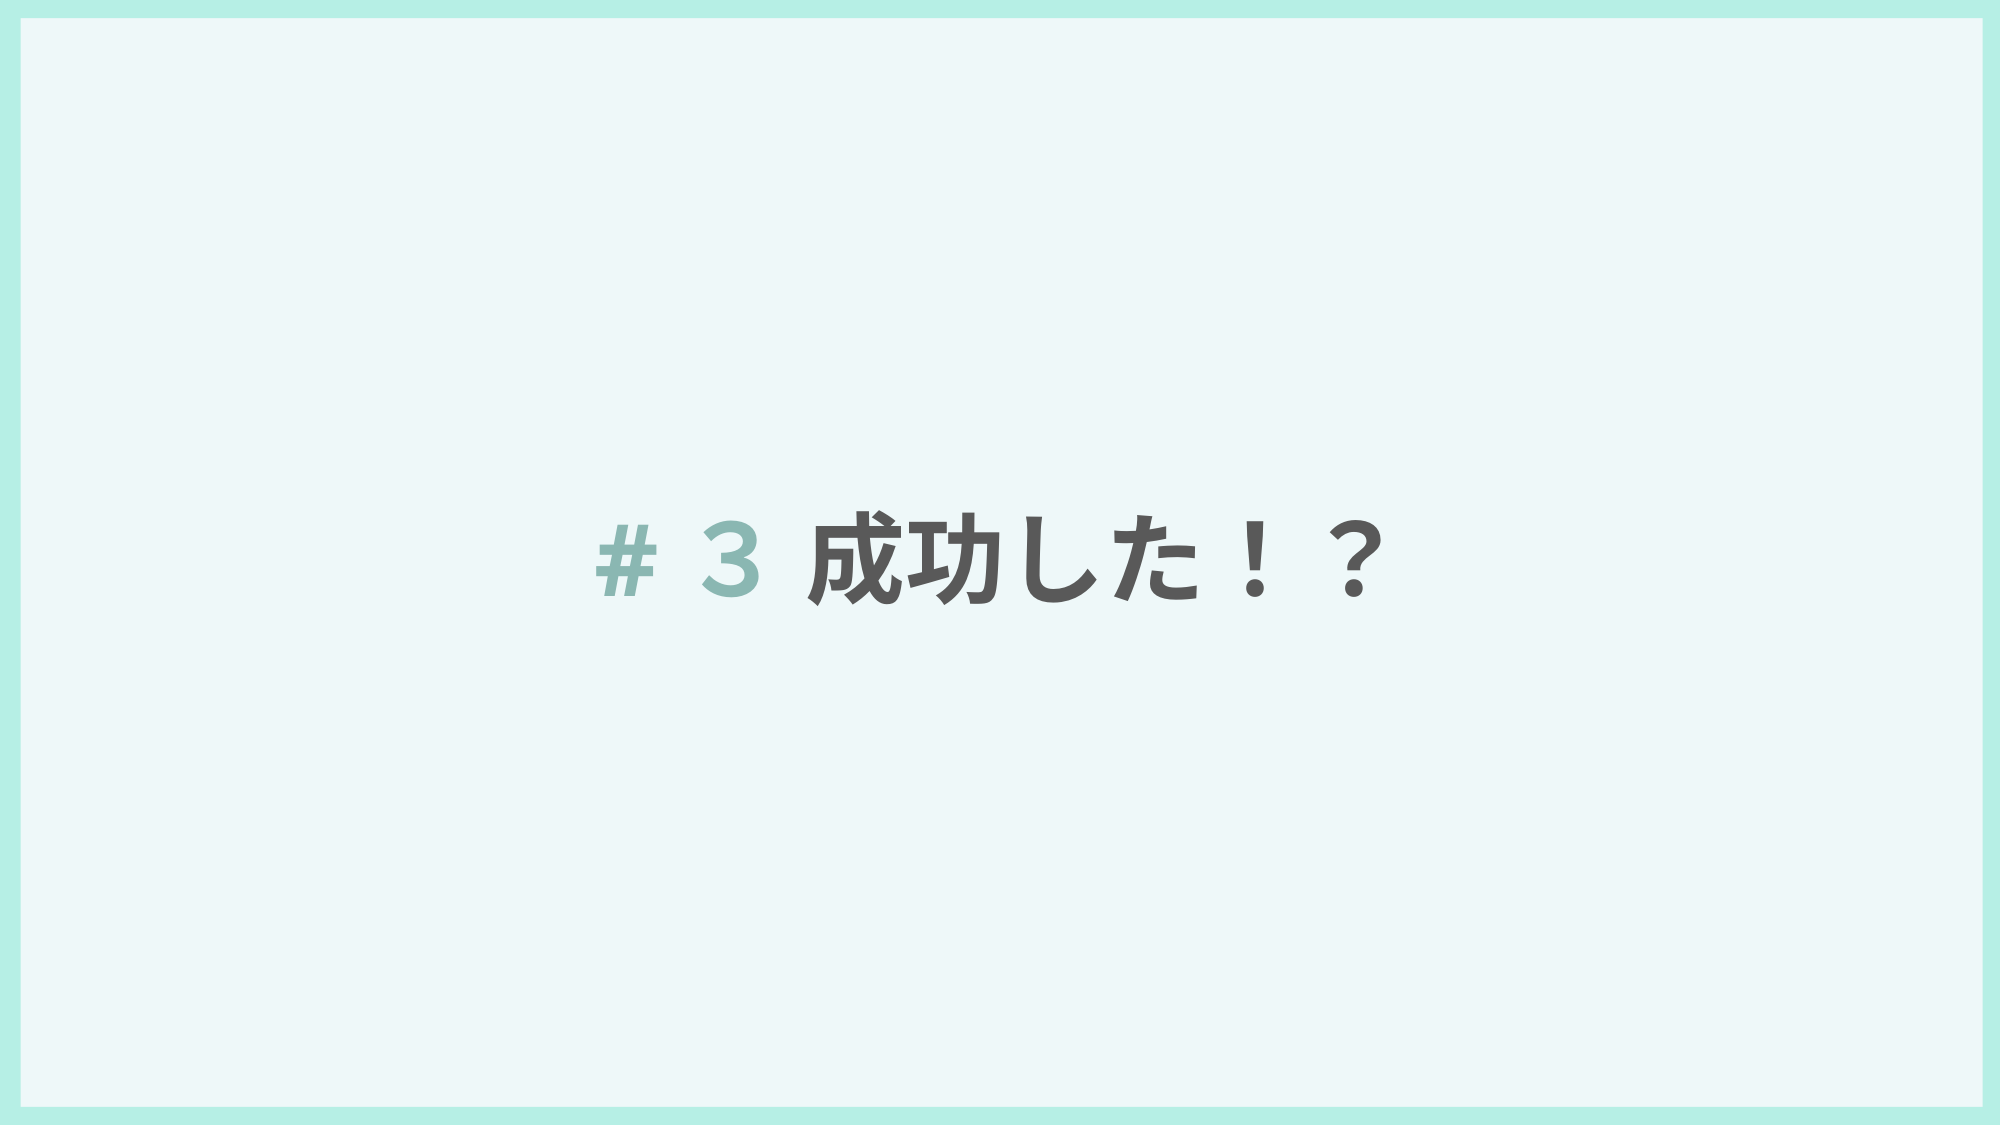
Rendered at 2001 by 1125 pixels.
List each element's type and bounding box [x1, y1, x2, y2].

text_box [0, 0, 2000, 1125]
